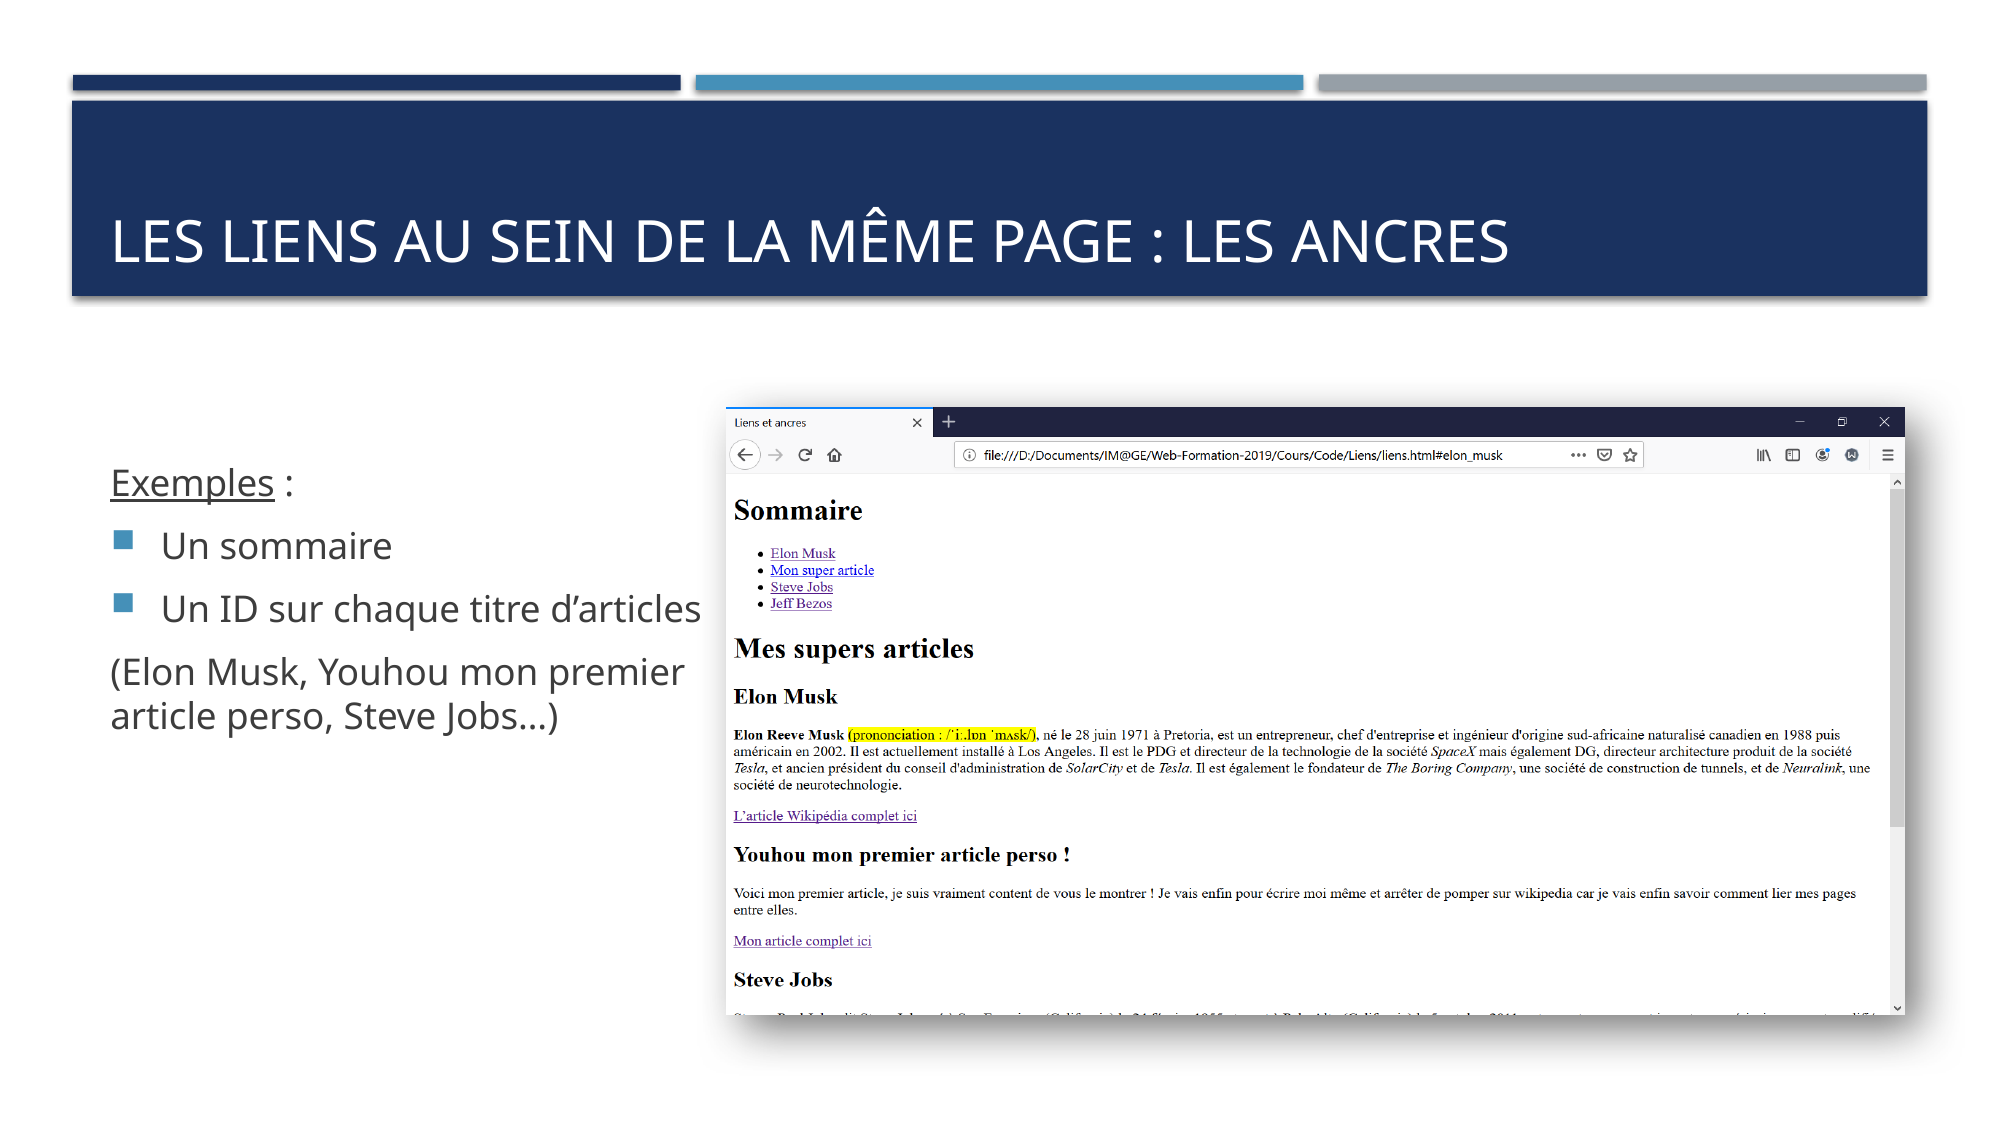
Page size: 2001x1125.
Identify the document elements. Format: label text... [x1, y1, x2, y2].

title Les liens au sein de la même page : les ancres [95, 115, 1905, 282]
list Exemples : Un sommaire Un ID sur chaque titre d’articles (Elon Musk, Youhou mon premier article perso, Steve Jobs…) [95, 451, 710, 794]
picture [726, 407, 1906, 1016]
